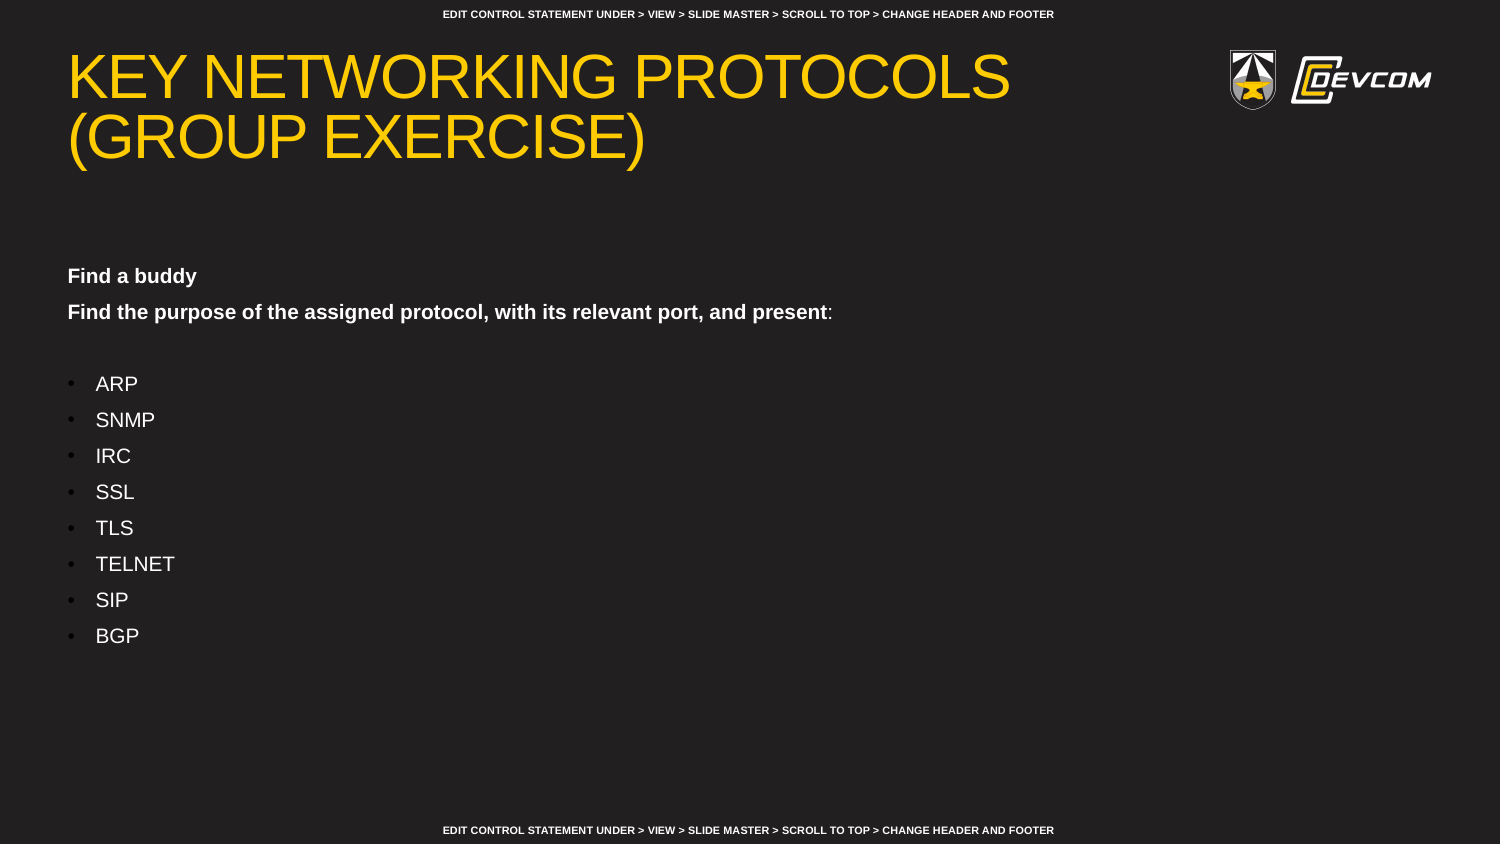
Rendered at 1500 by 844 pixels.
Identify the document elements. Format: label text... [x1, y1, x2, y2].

title Key Networking Protocols (Group Exercise) [67, 50, 1081, 197]
picture [1230, 50, 1432, 110]
text_box Find a buddy Find the purpose of the assigned protocol, with its relevant port, and present: ARP SNMP IRC SSL TLS TELNET SIP BGP [67, 264, 904, 760]
